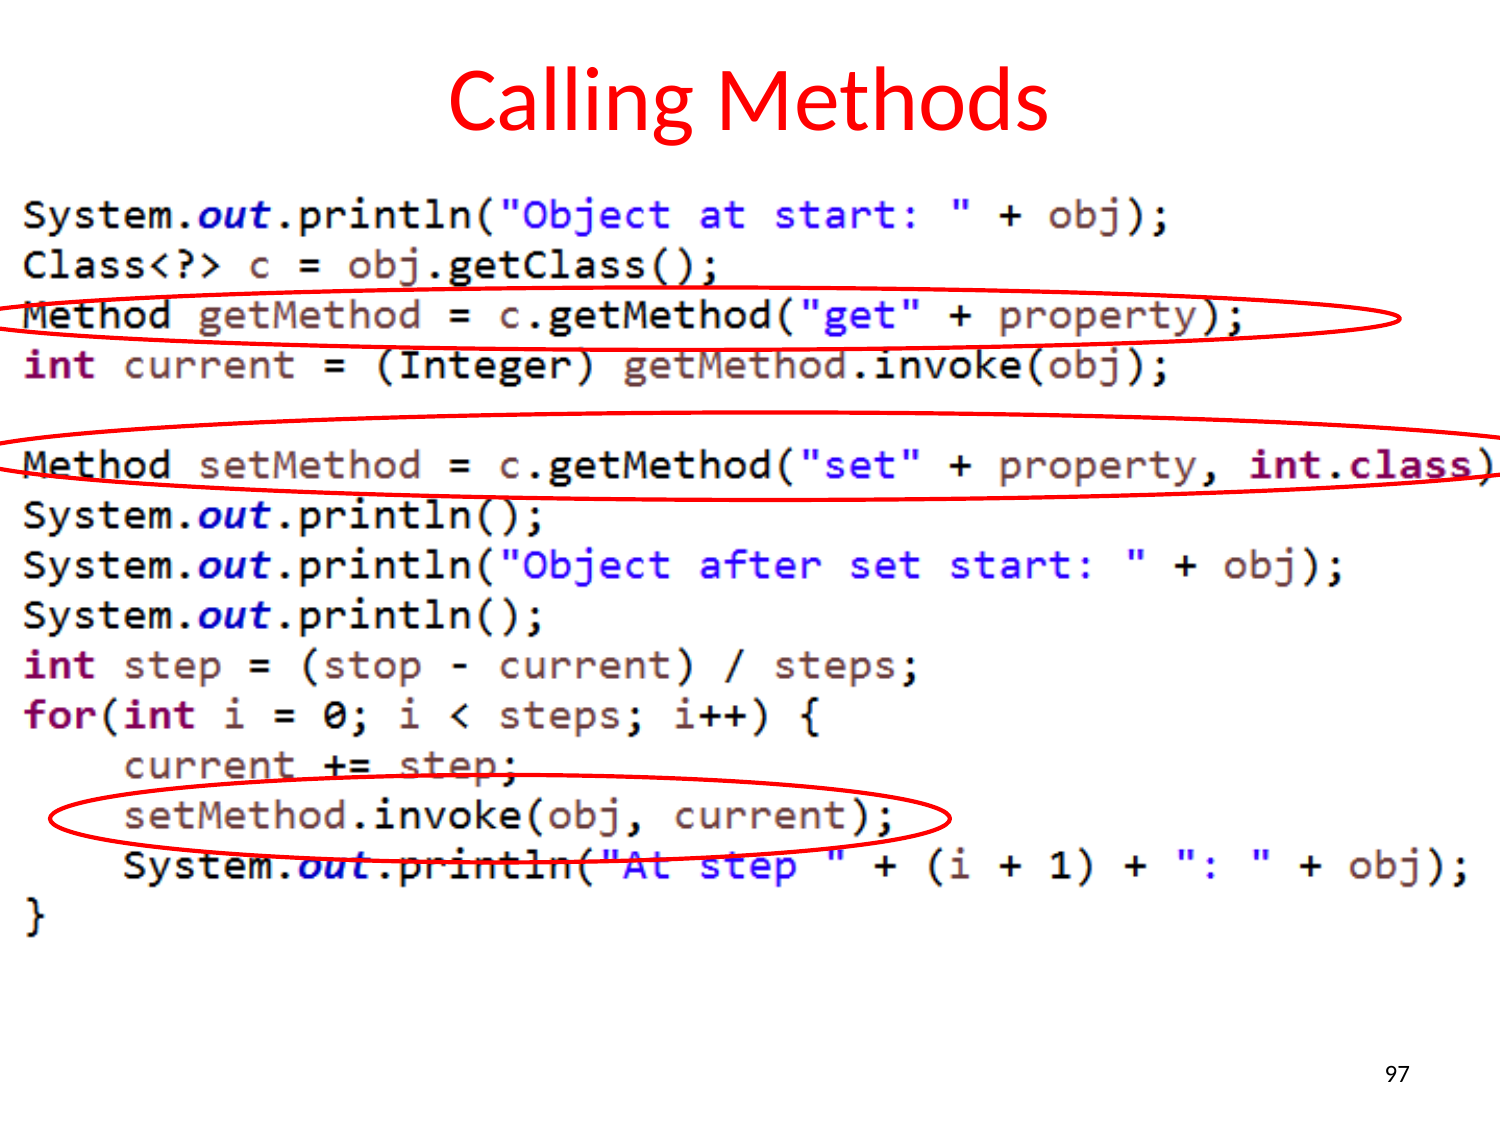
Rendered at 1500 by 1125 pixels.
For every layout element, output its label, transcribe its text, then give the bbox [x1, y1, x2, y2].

picture [0, 187, 1500, 951]
title Calling Methods [75, 0, 1425, 185]
slide_number 97 [1074, 1042, 1425, 1103]
